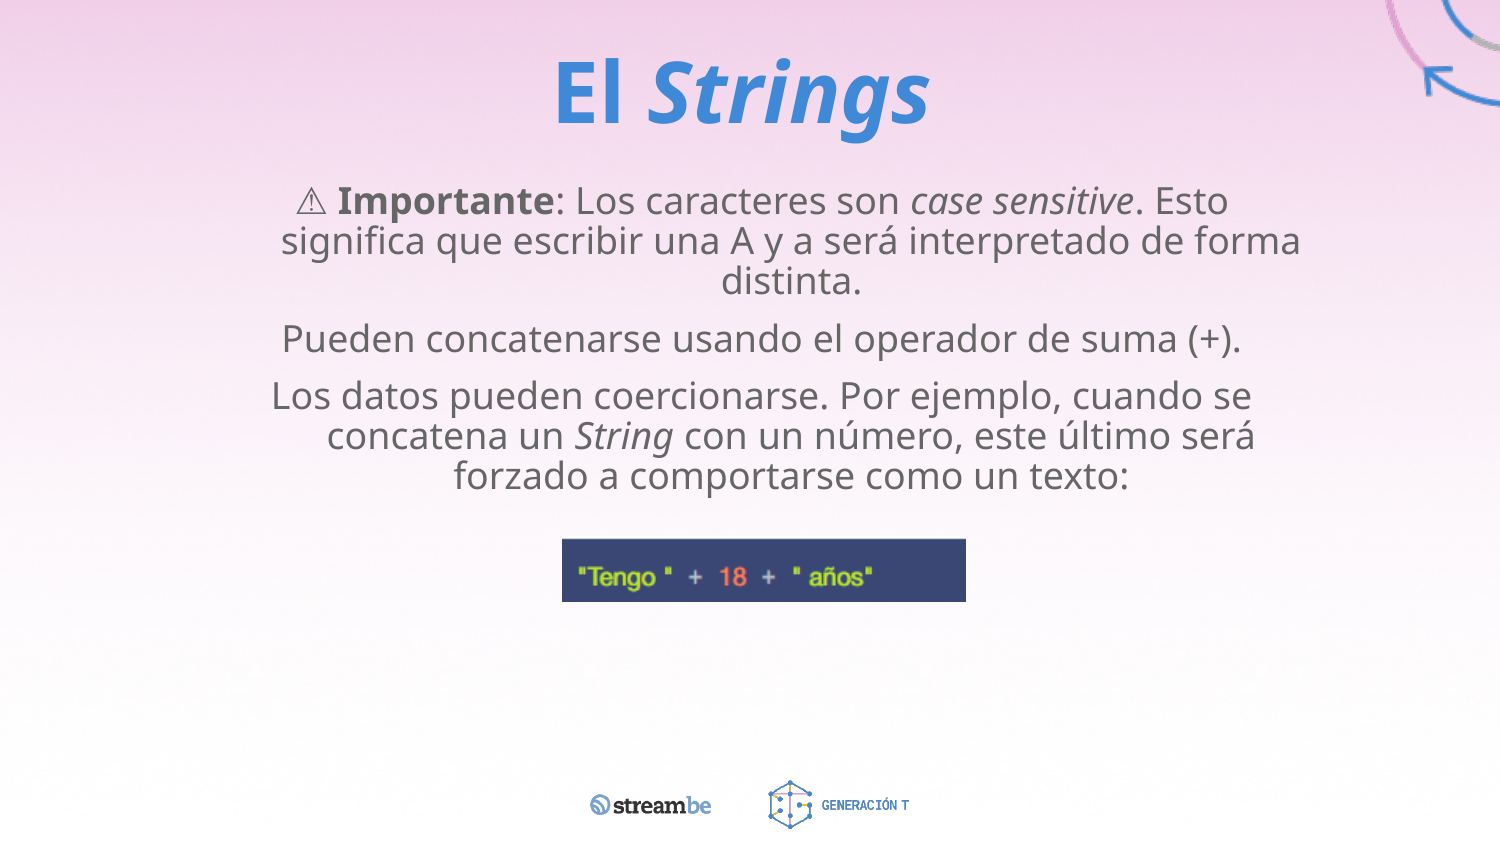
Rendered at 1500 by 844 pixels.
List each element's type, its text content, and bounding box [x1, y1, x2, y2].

subtitle ⚠️ Importante: Los caracteres son case sensitive. Esto significa que escribir una A y a será interpretado de forma distinta. Pueden concatenarse usando el operador de suma (+). Los datos pueden coercionarse. Por ejemplo, cuando se concatena un String con un número, este último será forzado a comportarse como un texto: [191, 176, 1317, 524]
picture [0, 0, 1500, 844]
title El Strings [179, 23, 1305, 250]
